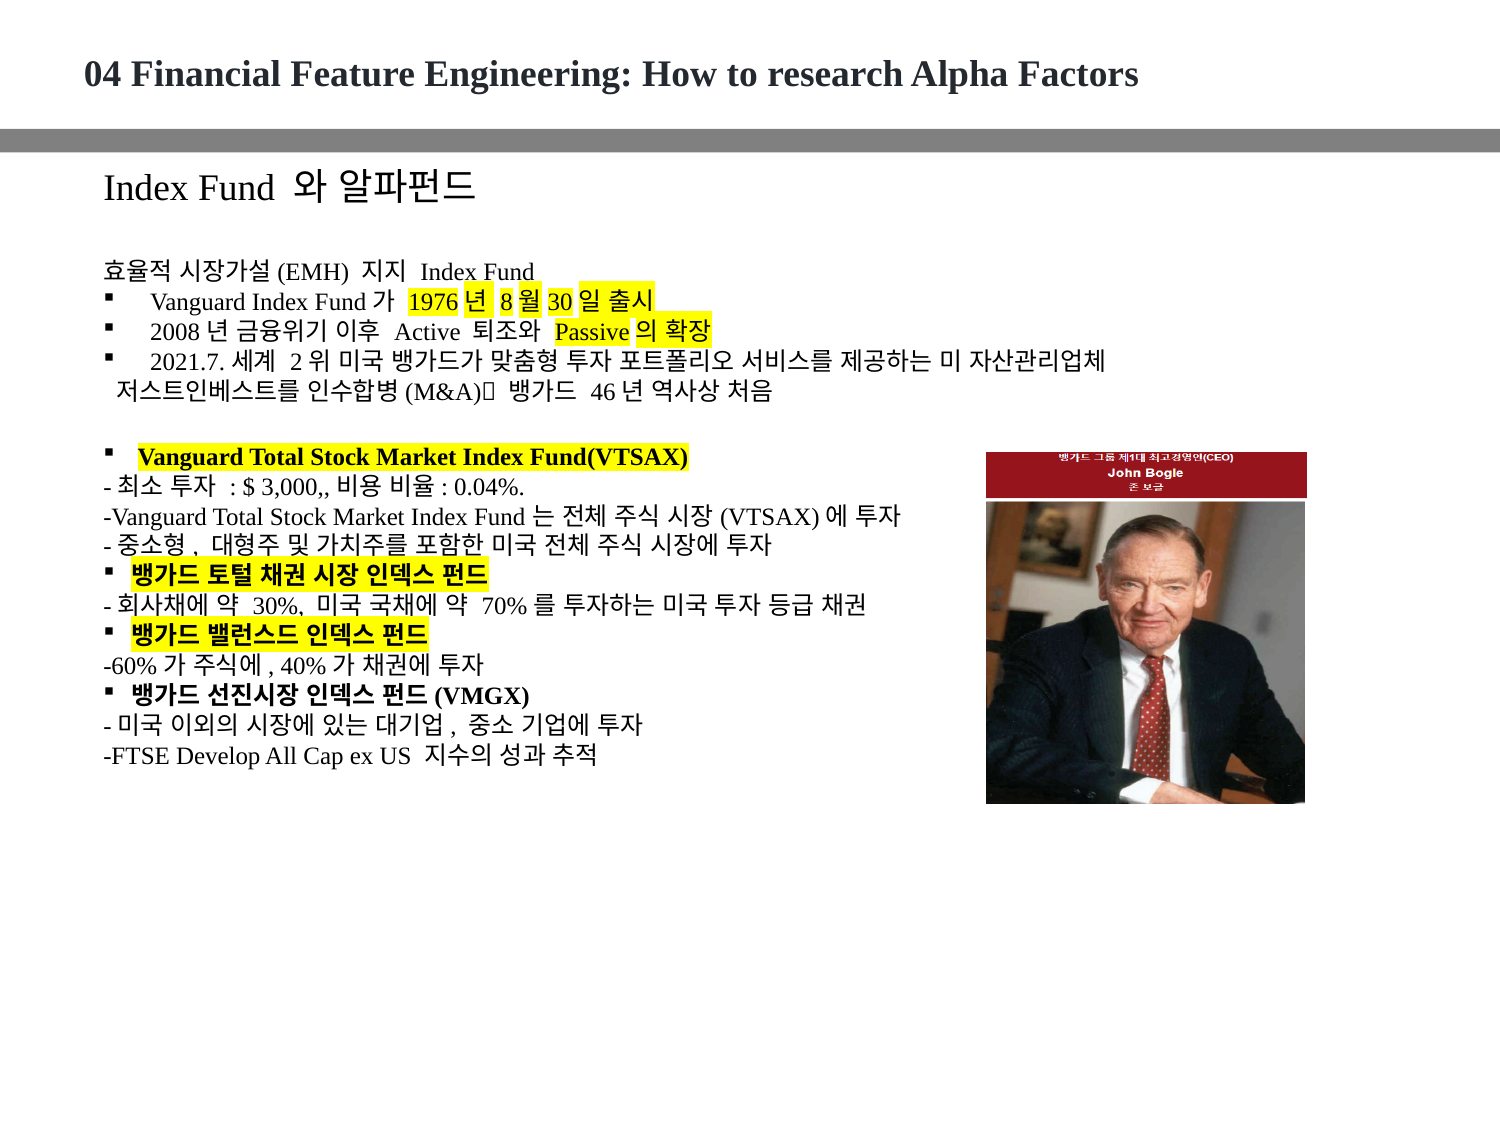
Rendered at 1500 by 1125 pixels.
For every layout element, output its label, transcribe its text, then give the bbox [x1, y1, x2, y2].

text_box [22, 46, 1195, 129]
text_box 04 Financial Feature Engineering: How to research Alpha Factors [69, 41, 1263, 101]
picture [985, 451, 1307, 805]
text_box [0, 128, 1500, 153]
text_box Index Fund 와 알파펀드 [88, 155, 668, 215]
text_box 효율적 시장가설(EMH) 지지 Index Fund Vanguard Index Fund가 1976년 8월30일 출시 2008년 금융위기 이후 Active 퇴조와 Passive의 확장 2021.7.세계 2위 미국 뱅가드가 맞춤형 투자 포트폴리오 서비스를 제공하는 미 자산관리업체 저스트인베스트를 인수합병(M&A) 뱅가드 46년 역사상 처음 Vanguard Total Stock Market Index Fund(VTSAX) -최소 투자 : $ 3,000,,비용 비율: 0.04%. -Vanguard Total Stock Market Index Fund는 전체 주식 시장(VTSAX)에 투자 -중소형, 대형주 및 가치주를 포함한 미국 전체 주식 시장에 투자 뱅가드 토털 채권 시장 인덱스 펀드 -회사채에 약 30%, 미국 국채에 약 70%를 투자하는 미국 투자 등급 채권 뱅가드 밸런스드 인덱스 펀드 -60%가 주식에, 40%가 채권에 투자 뱅가드 선진시장 인덱스 펀드(VMGX) -미국 이외의 시장에 있는 대기업, 중소 기업에 투자 -FTSE Develop All Cap ex US 지수의 성과 추적 [88, 248, 1447, 777]
